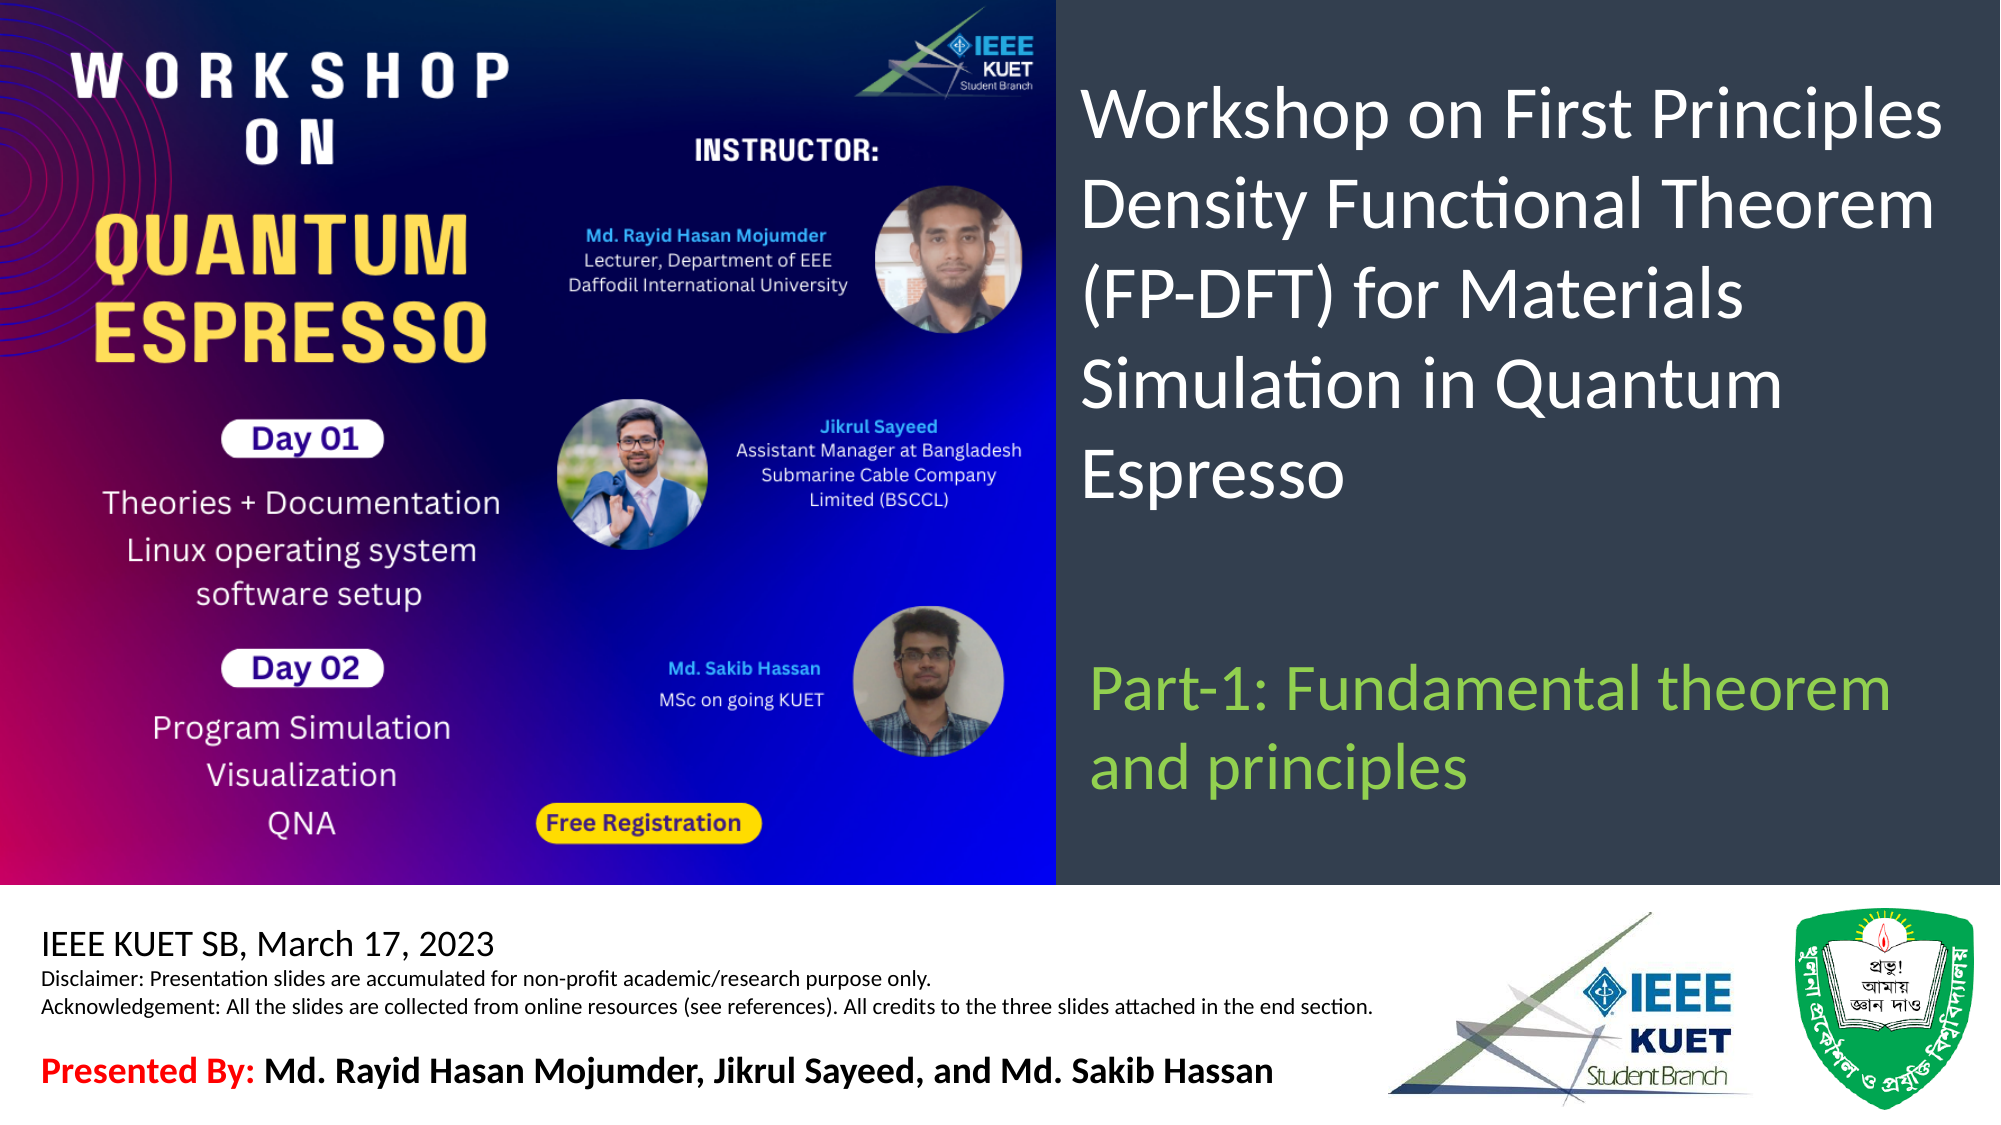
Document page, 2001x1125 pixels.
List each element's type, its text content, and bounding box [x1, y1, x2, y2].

text_box Workshop on First Principles Density Functional Theorem (FP-DFT) for Materials Simulation in Quantum Espresso [1065, 56, 1991, 522]
picture [1388, 912, 1754, 1107]
text_box Part-1: Fundamental theorem and principles [1075, 635, 2000, 811]
picture [1795, 908, 1974, 1110]
text_box [0, 0, 2000, 886]
picture [0, 0, 1056, 885]
text_box IEEE KUET SB, March 17, 2023 Disclaimer: Presentation slides are accumulated for non-profit academic/research purpose only. Acknowledgement: All the slides are collected from online resources (see references). All credits to the three slides attached in the end section. Presented By: Md. Rayid Hasan Mojumder, Jikrul Sayeed, and Md. Sakib Hassan [26, 911, 1795, 1099]
